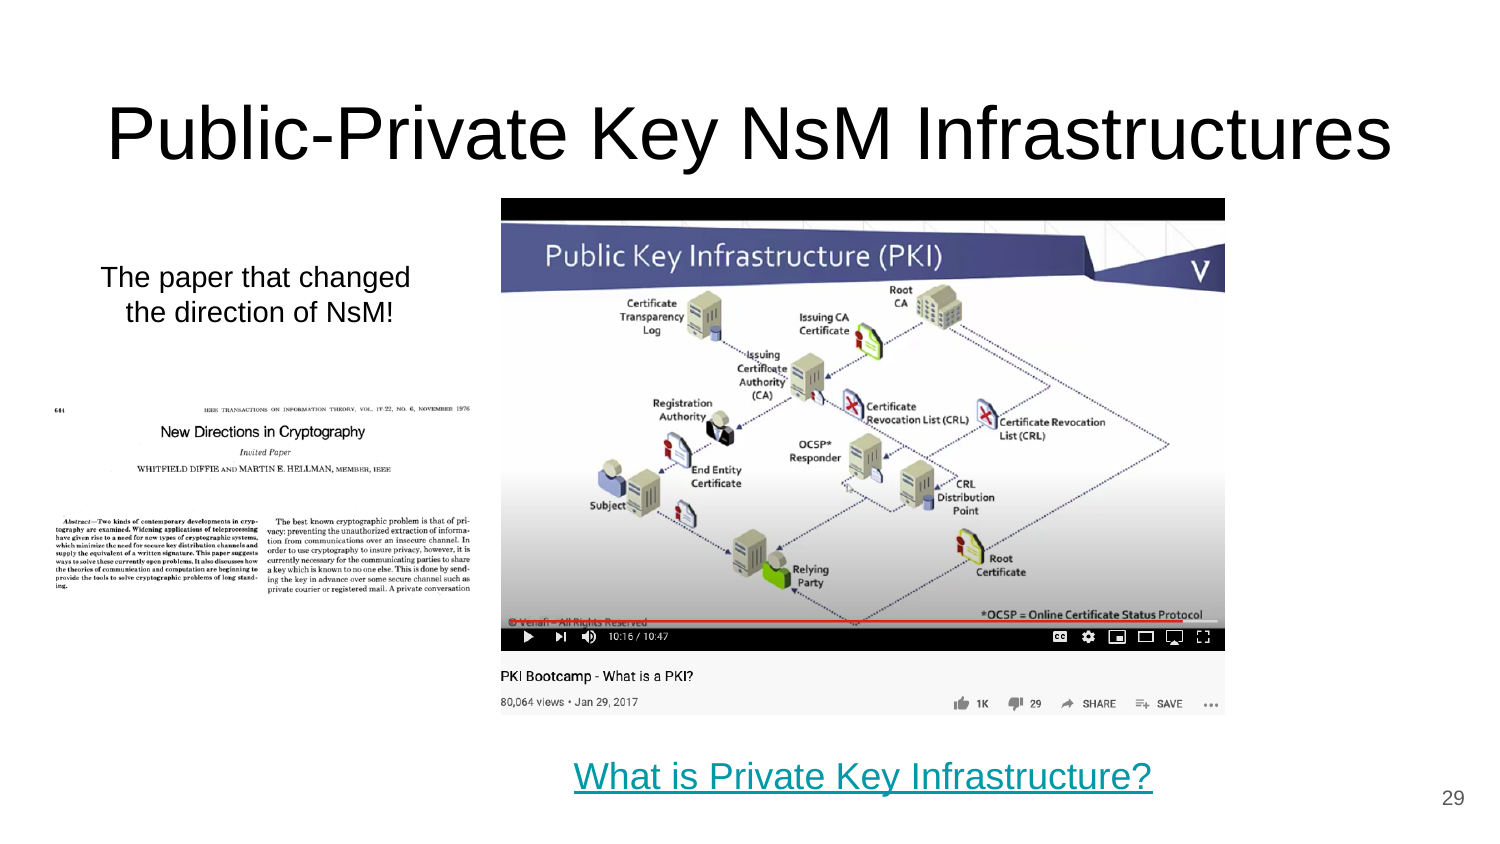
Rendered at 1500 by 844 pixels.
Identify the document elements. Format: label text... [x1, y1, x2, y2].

text_box What is Private Key Infrastructure? [573, 751, 1153, 797]
picture [45, 388, 475, 595]
title Public-Private Key NsM Infrastructures [51, 60, 1449, 199]
slide_number 29 [1389, 764, 1480, 830]
text_box The paper that changed the direction of NsM! [85, 250, 435, 336]
picture [501, 198, 1225, 716]
